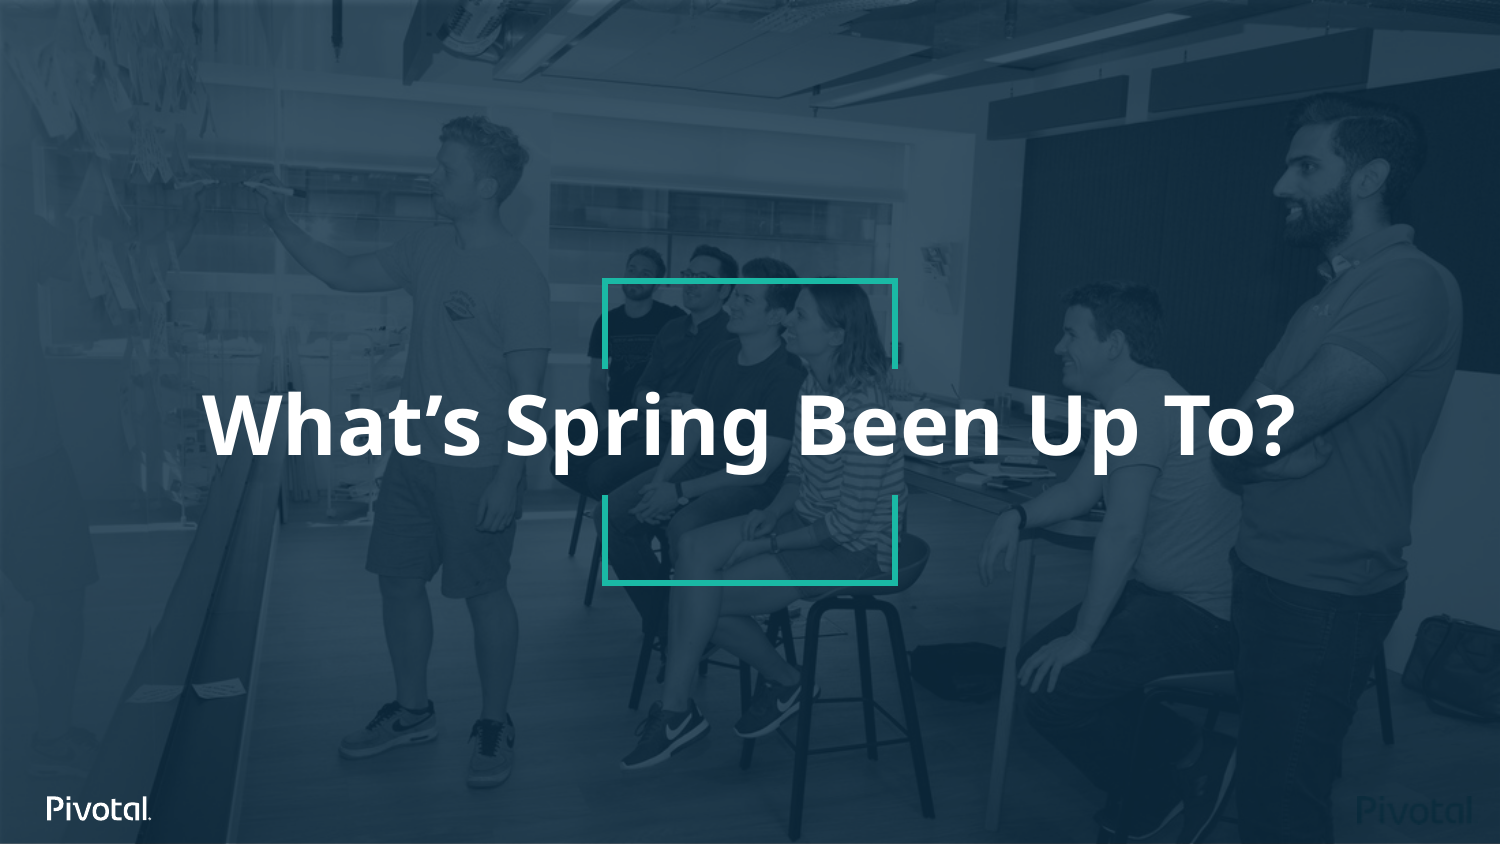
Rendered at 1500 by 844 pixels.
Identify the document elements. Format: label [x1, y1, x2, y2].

text_box [601, 280, 899, 369]
text_box [601, 494, 899, 584]
picture [0, 0, 1500, 844]
text_box [46, 796, 152, 821]
